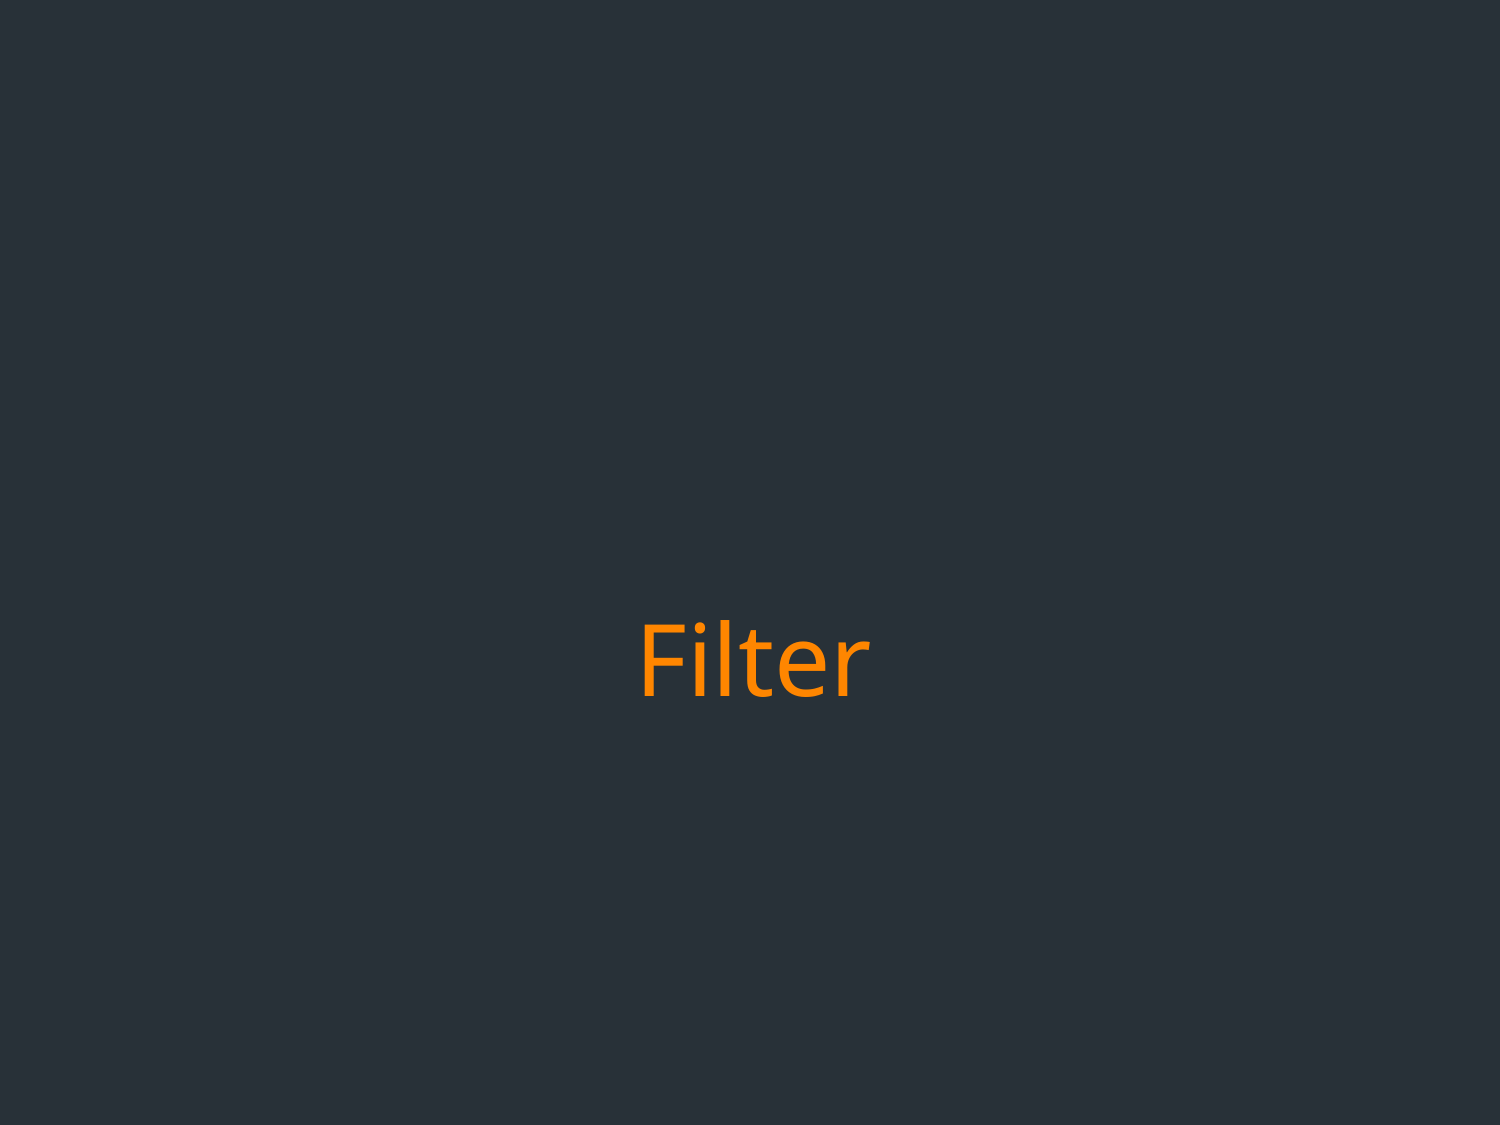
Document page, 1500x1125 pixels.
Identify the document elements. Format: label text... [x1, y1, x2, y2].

list Filter [150, 262, 1350, 1050]
